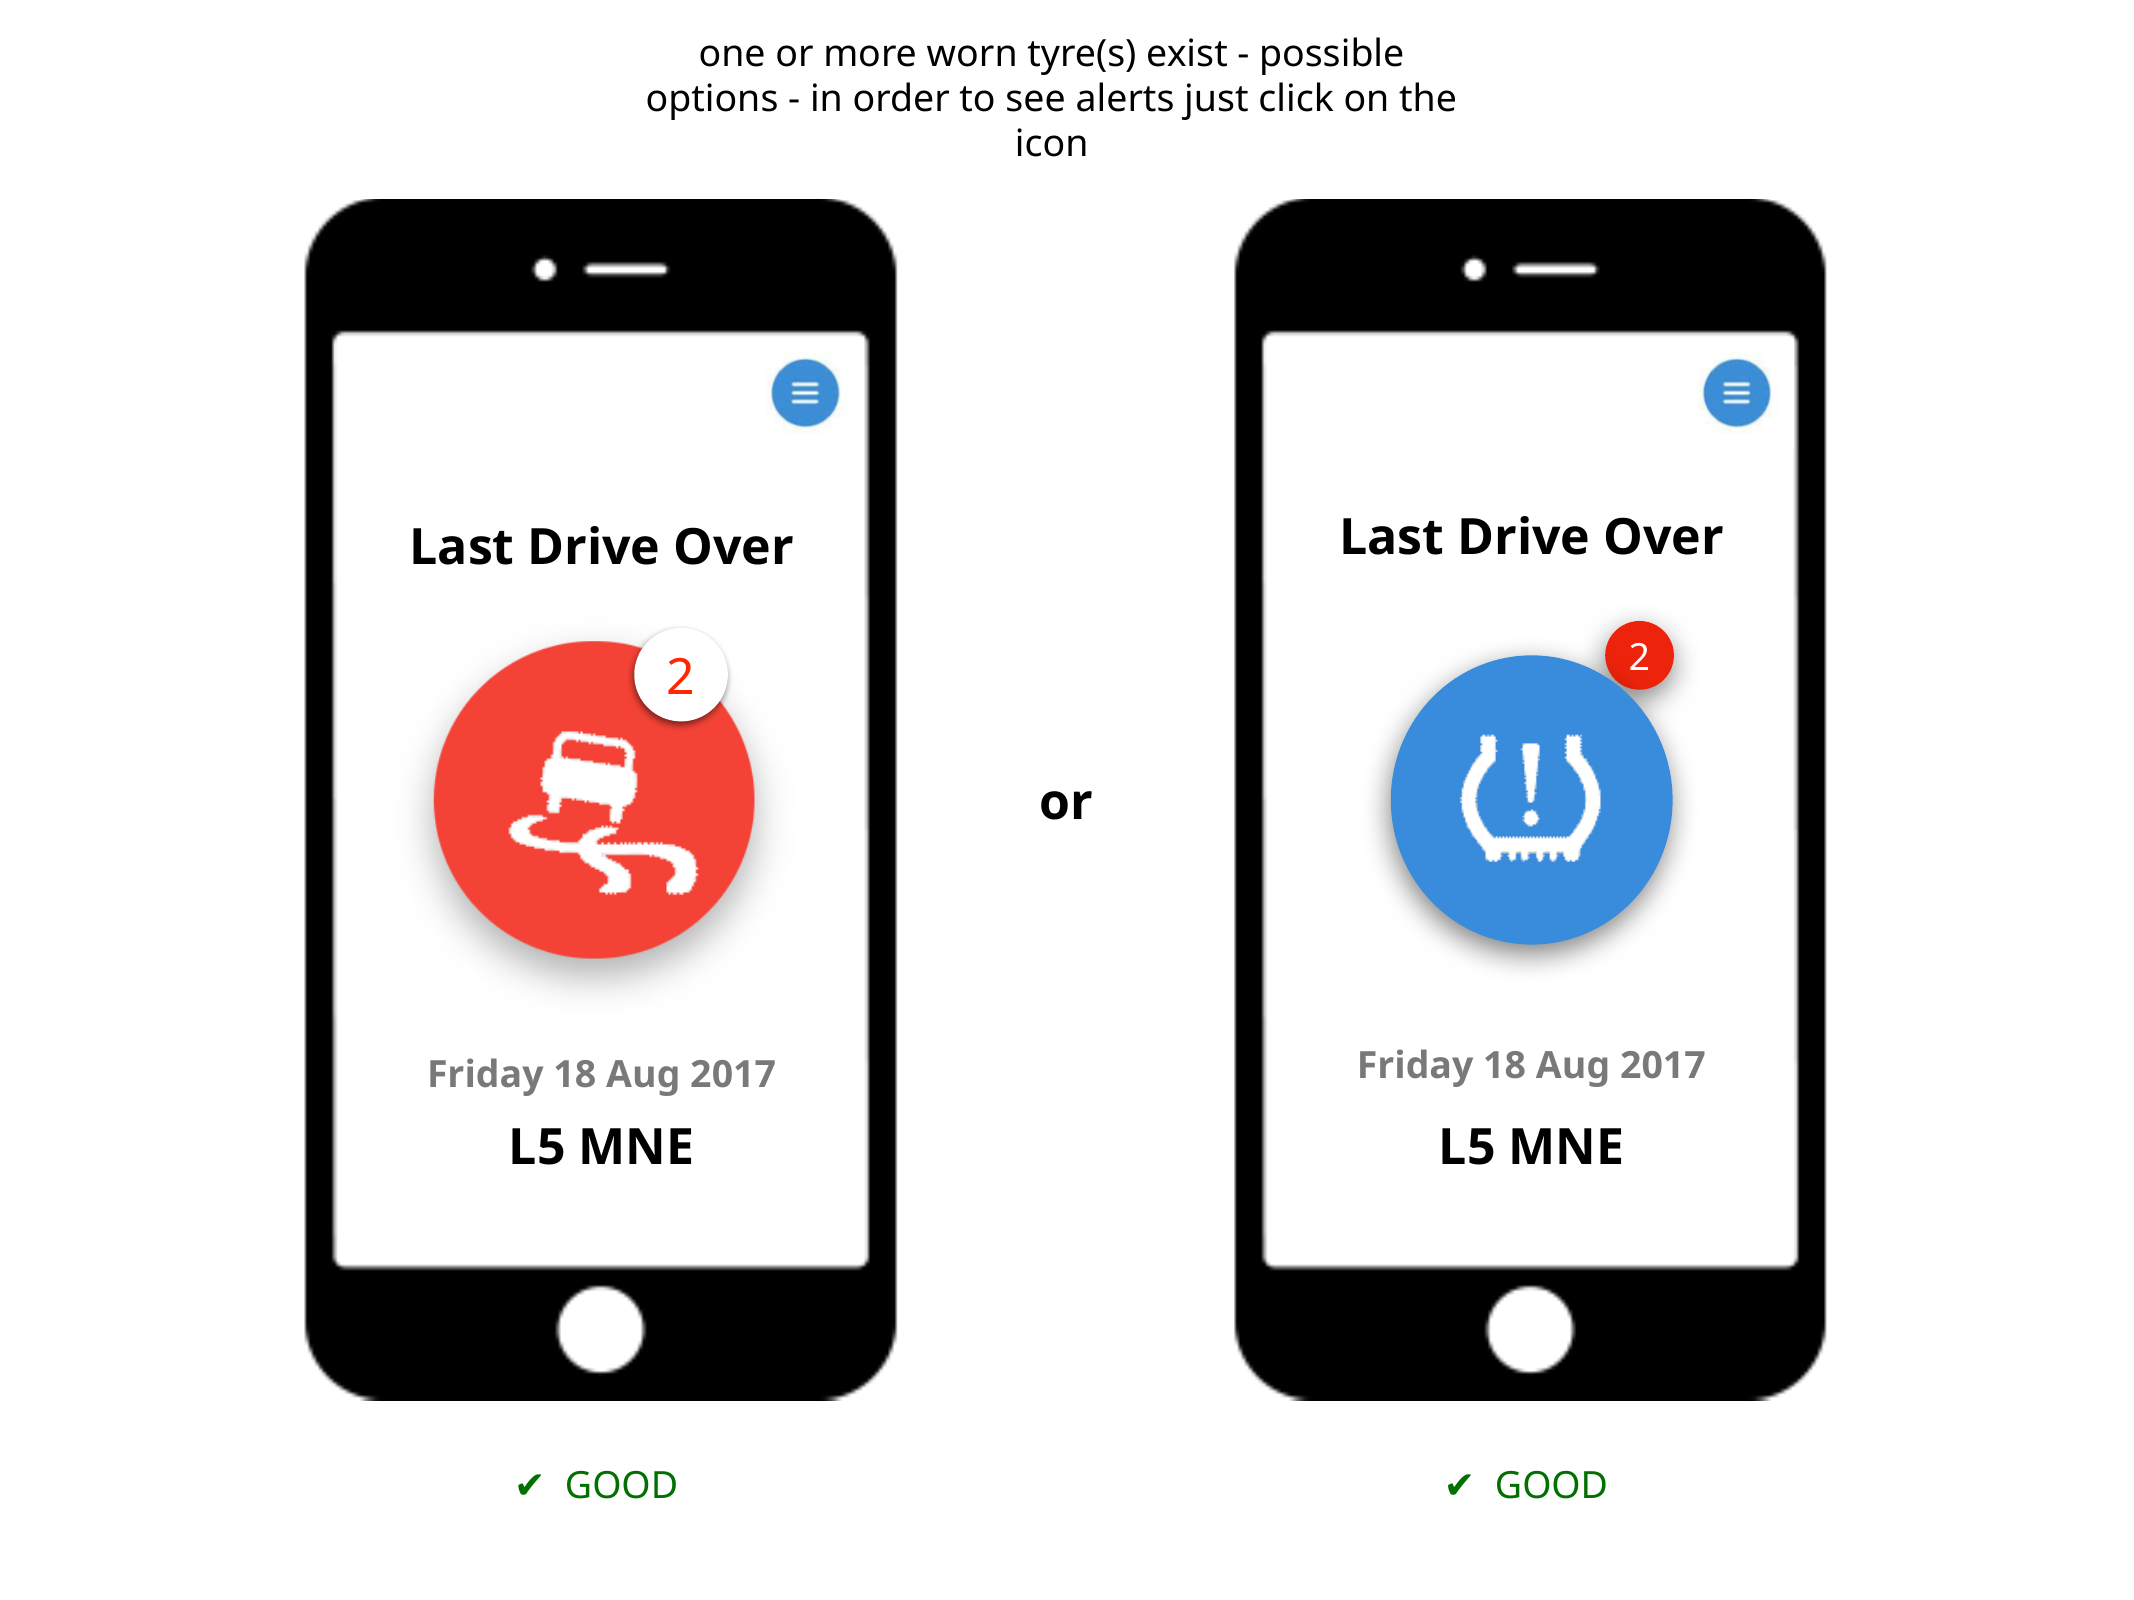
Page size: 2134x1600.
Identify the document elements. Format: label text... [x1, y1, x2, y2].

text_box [393, 608, 811, 1015]
text_box one or more worn tyre(s) exist - possible options - in order to see alerts just click on the icon [629, 21, 1475, 173]
text_box ✔︎ GOOD [505, 1452, 699, 1515]
picture [1, 199, 2133, 1401]
text_box ✔︎ GOOD [1435, 1452, 1628, 1515]
